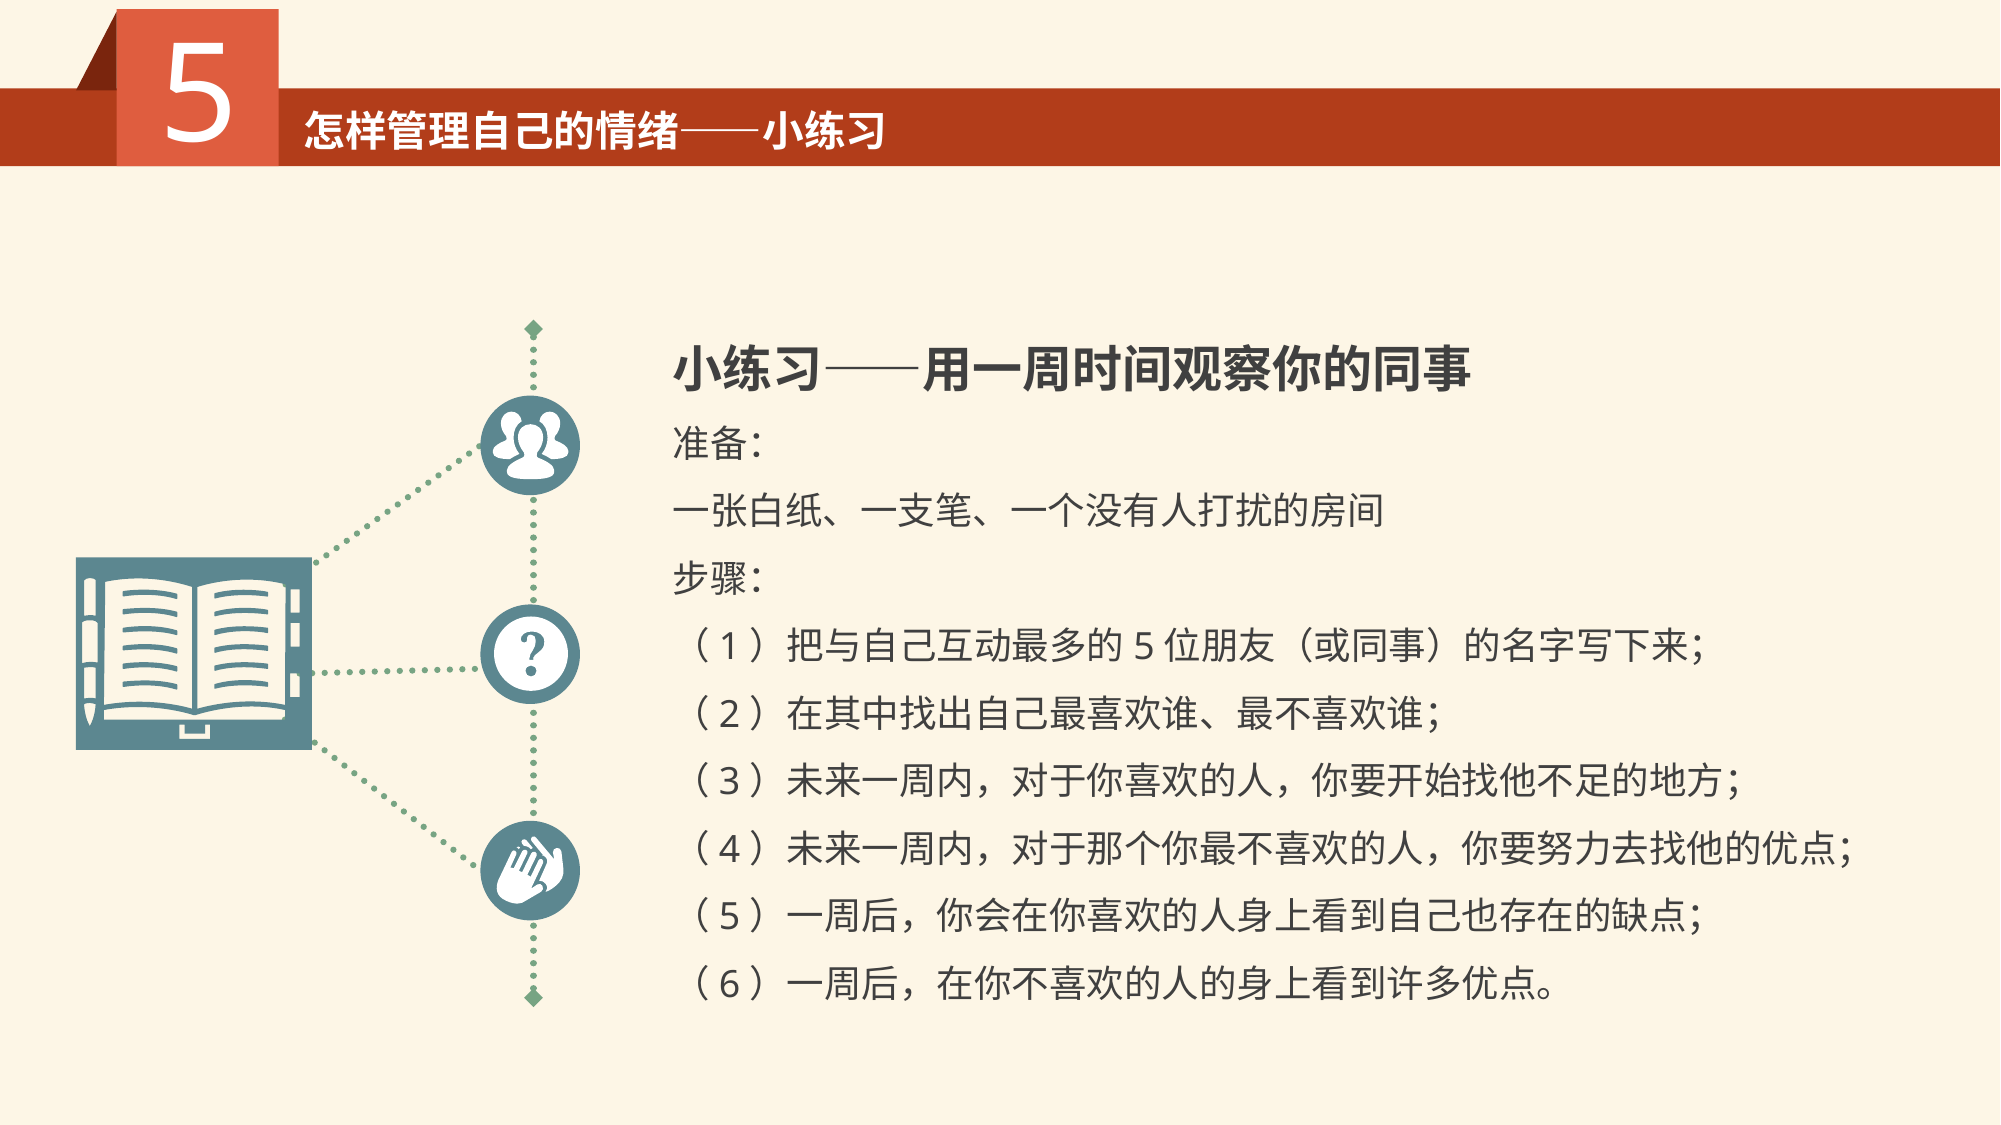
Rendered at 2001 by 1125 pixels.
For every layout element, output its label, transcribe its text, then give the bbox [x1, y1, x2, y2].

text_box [495, 836, 564, 905]
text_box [480, 329, 580, 998]
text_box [312, 668, 479, 674]
text_box 小练习——用一周时间观察你的同事 准备： 一张白纸、一支笔、一个没有人打扰的房间 步骤： （1）把与自己互动最多的5位朋友（或同事）的名字写下来； （2）在其中找出自己最喜欢谁、最不喜欢谁； （3）未来一周内，对于你喜欢的人，你要开始找他不足的地方； （4）未来一周内，对于那个你最不喜欢的人，你要努力去找他的优点； （5）一周后，你会在你喜欢的人身上看到自己也存在的缺点； （6）一周后，在你不喜欢的人的身上看到许多优点。 [657, 299, 1890, 1013]
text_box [0, 0, 2000, 179]
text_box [285, 445, 480, 585]
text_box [284, 719, 480, 871]
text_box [75, 557, 312, 750]
